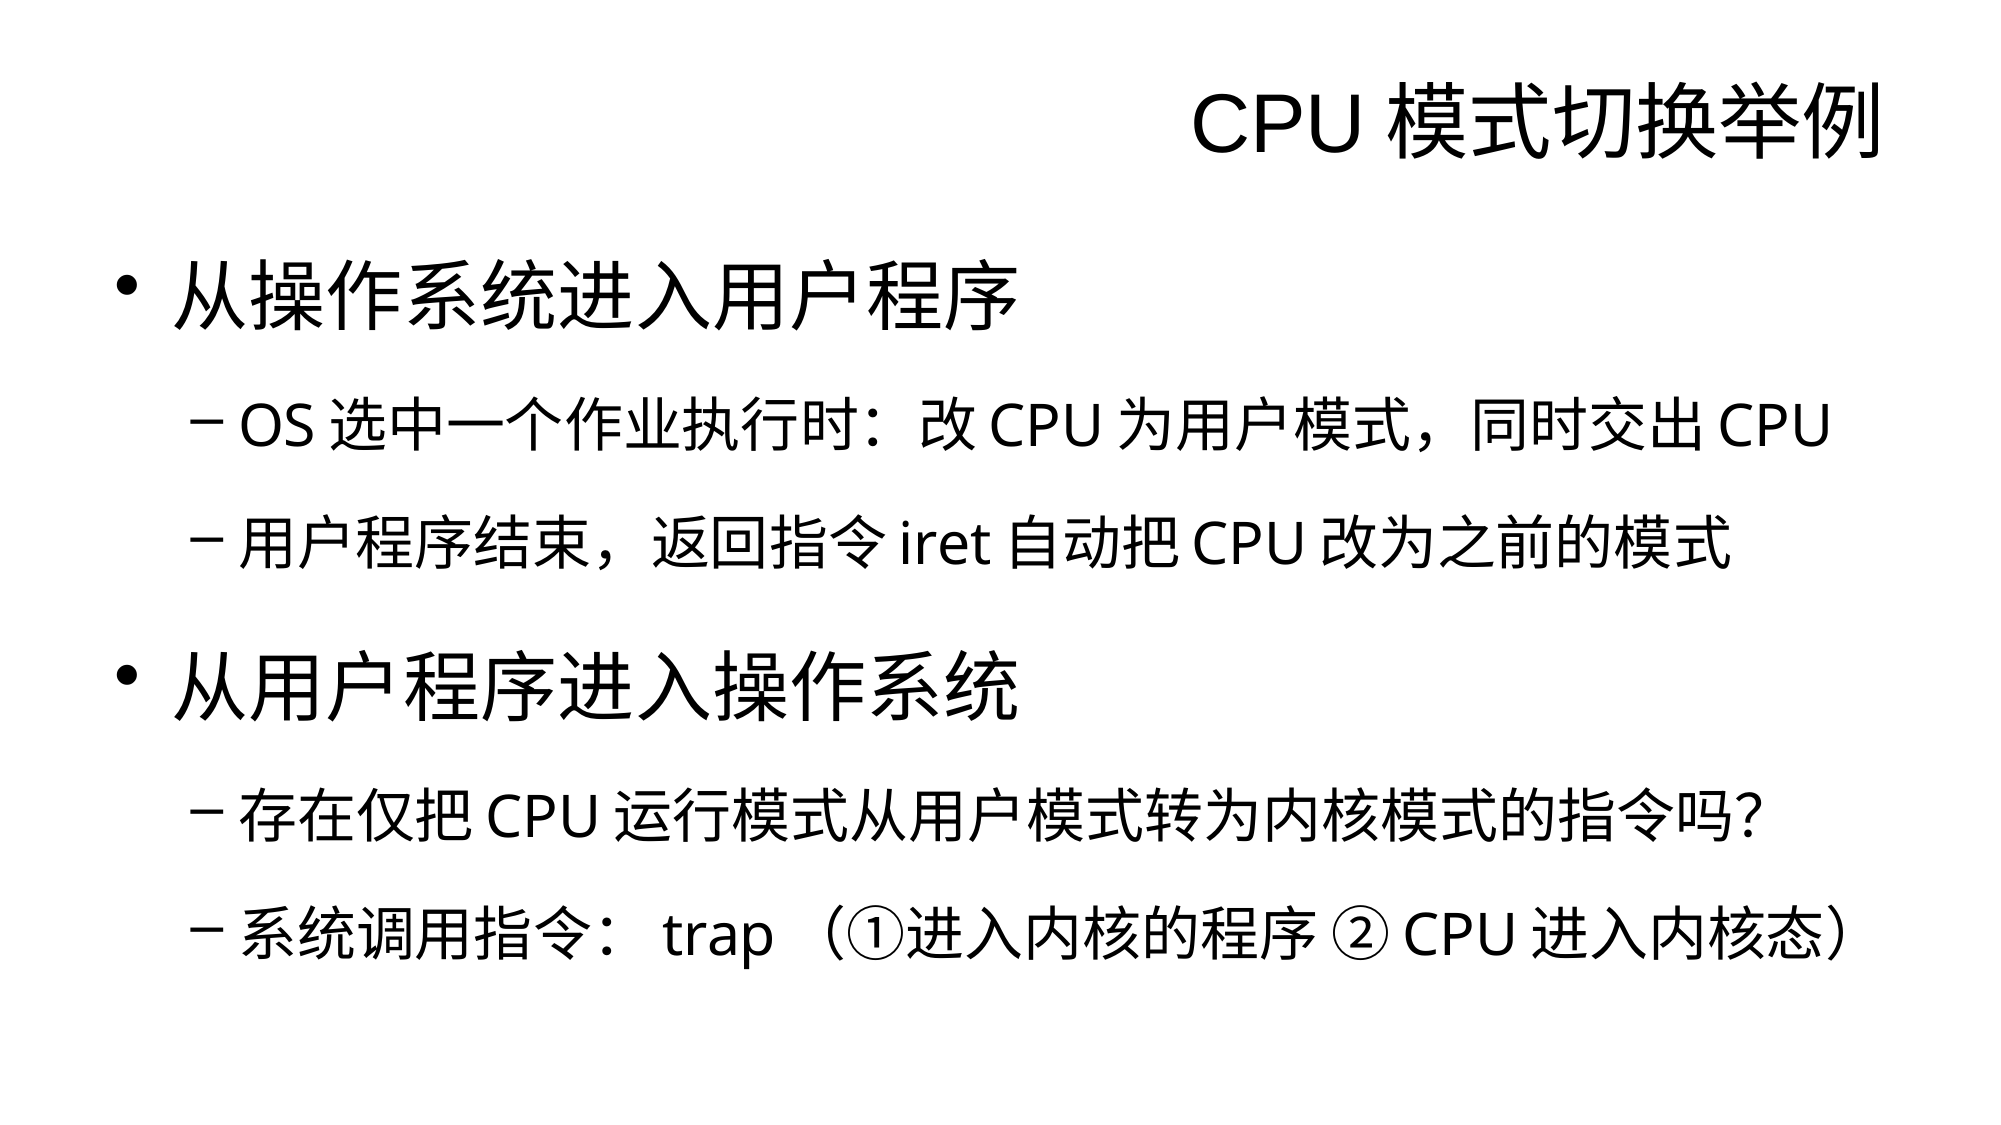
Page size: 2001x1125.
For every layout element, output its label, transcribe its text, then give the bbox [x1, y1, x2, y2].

title CPU模式切换举例 [99, 44, 1901, 193]
list 从操作系统进入用户程序 OS选中一个作业执行时：改CPU为用户模式，同时交出CPU 用户程序结束，返回指令iret自动把CPU改为之前的模式 从用户程序进入操作系统 存在仅把CPU运行模式从用户模式转为内核模式的指令吗？ 系统调用指令：trap（①进入内核的程序 ②CPU进入内核态） [99, 193, 1901, 1006]
